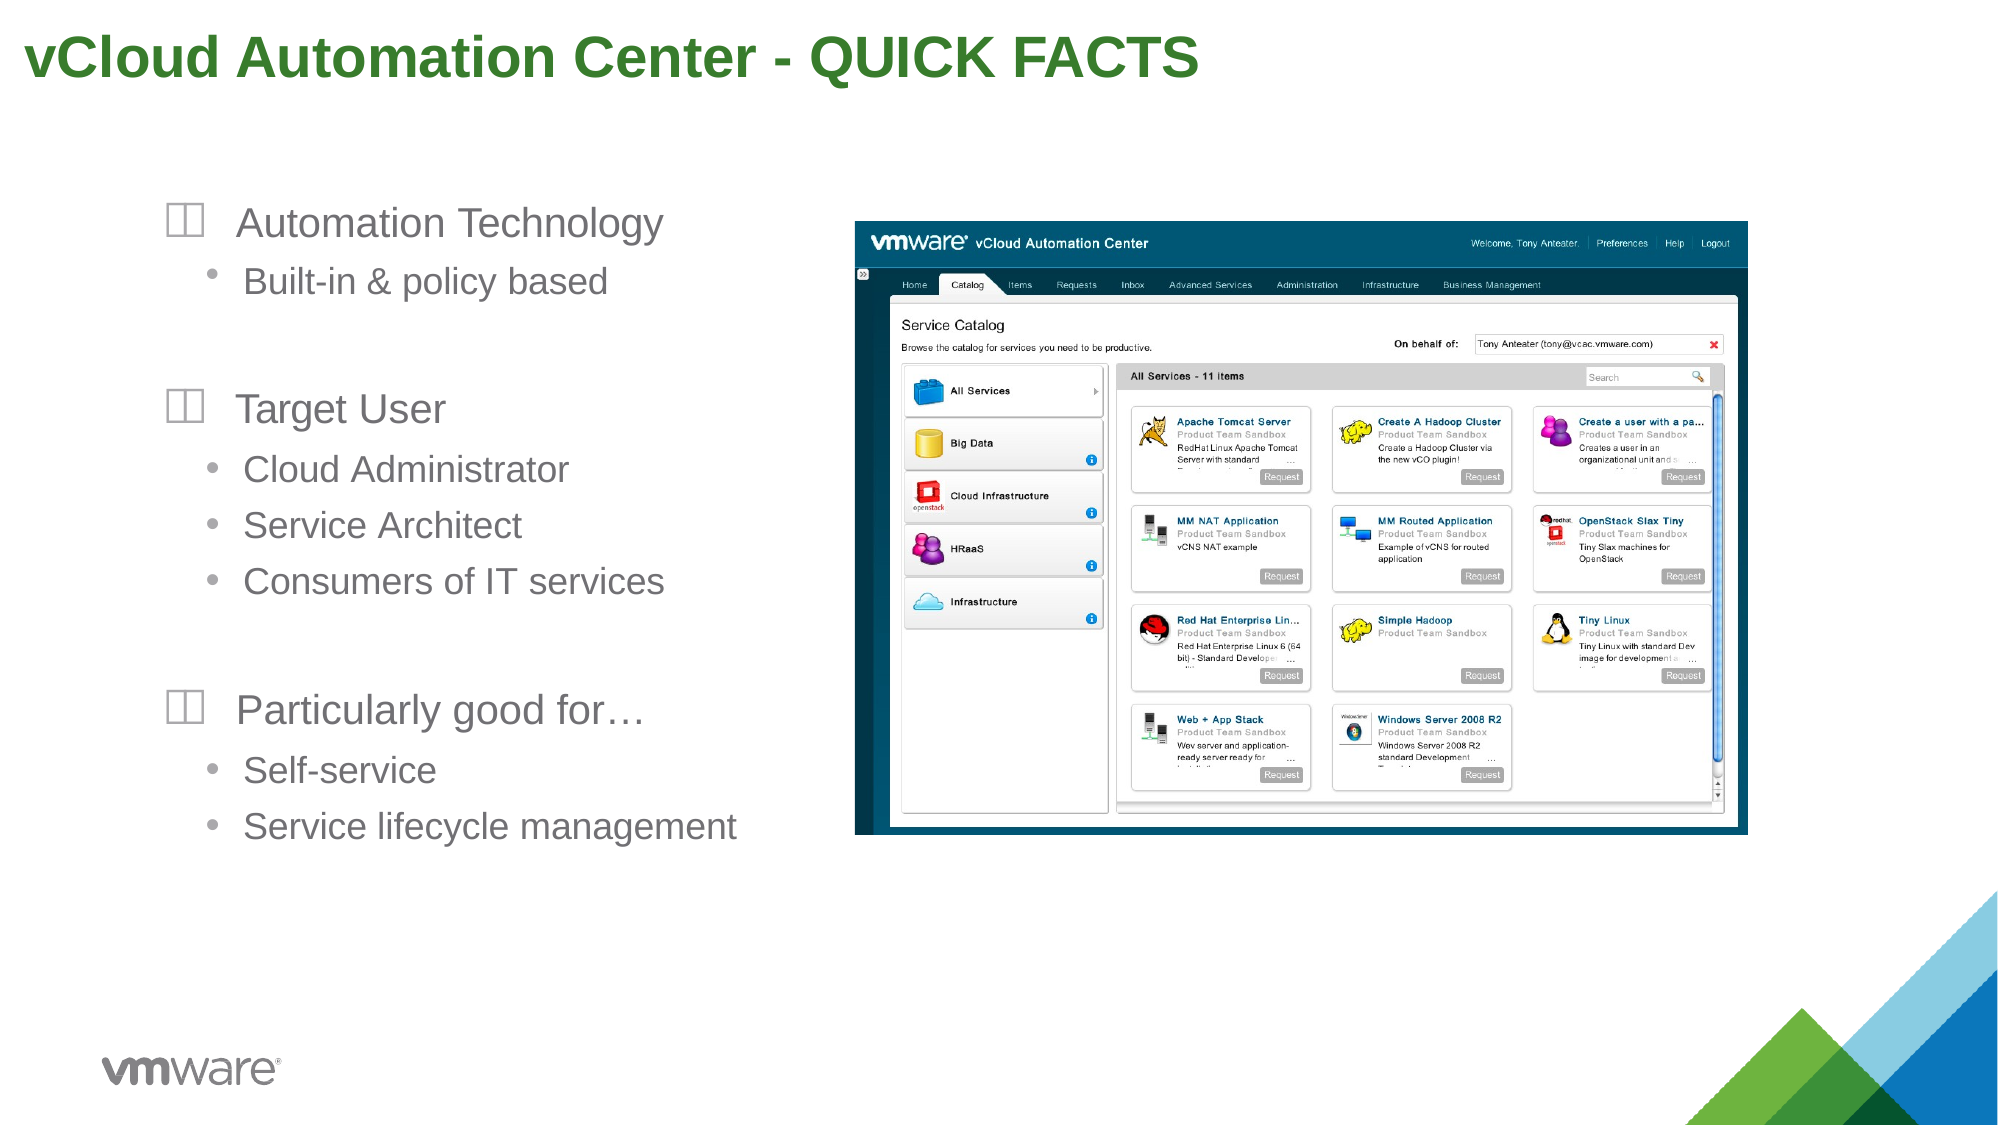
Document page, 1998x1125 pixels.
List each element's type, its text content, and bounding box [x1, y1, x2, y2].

text_box [854, 221, 1748, 835]
text_box  Automation Technology Built-in & policy based  Target User Cloud Administrator Service Architect Consumers of IT services  Particularly good for… Self-service Service lifecycle management [159, 189, 743, 847]
picture [1673, 886, 1998, 1125]
title vCloud Automation Center - QUICK FACTS [22, 18, 1210, 207]
